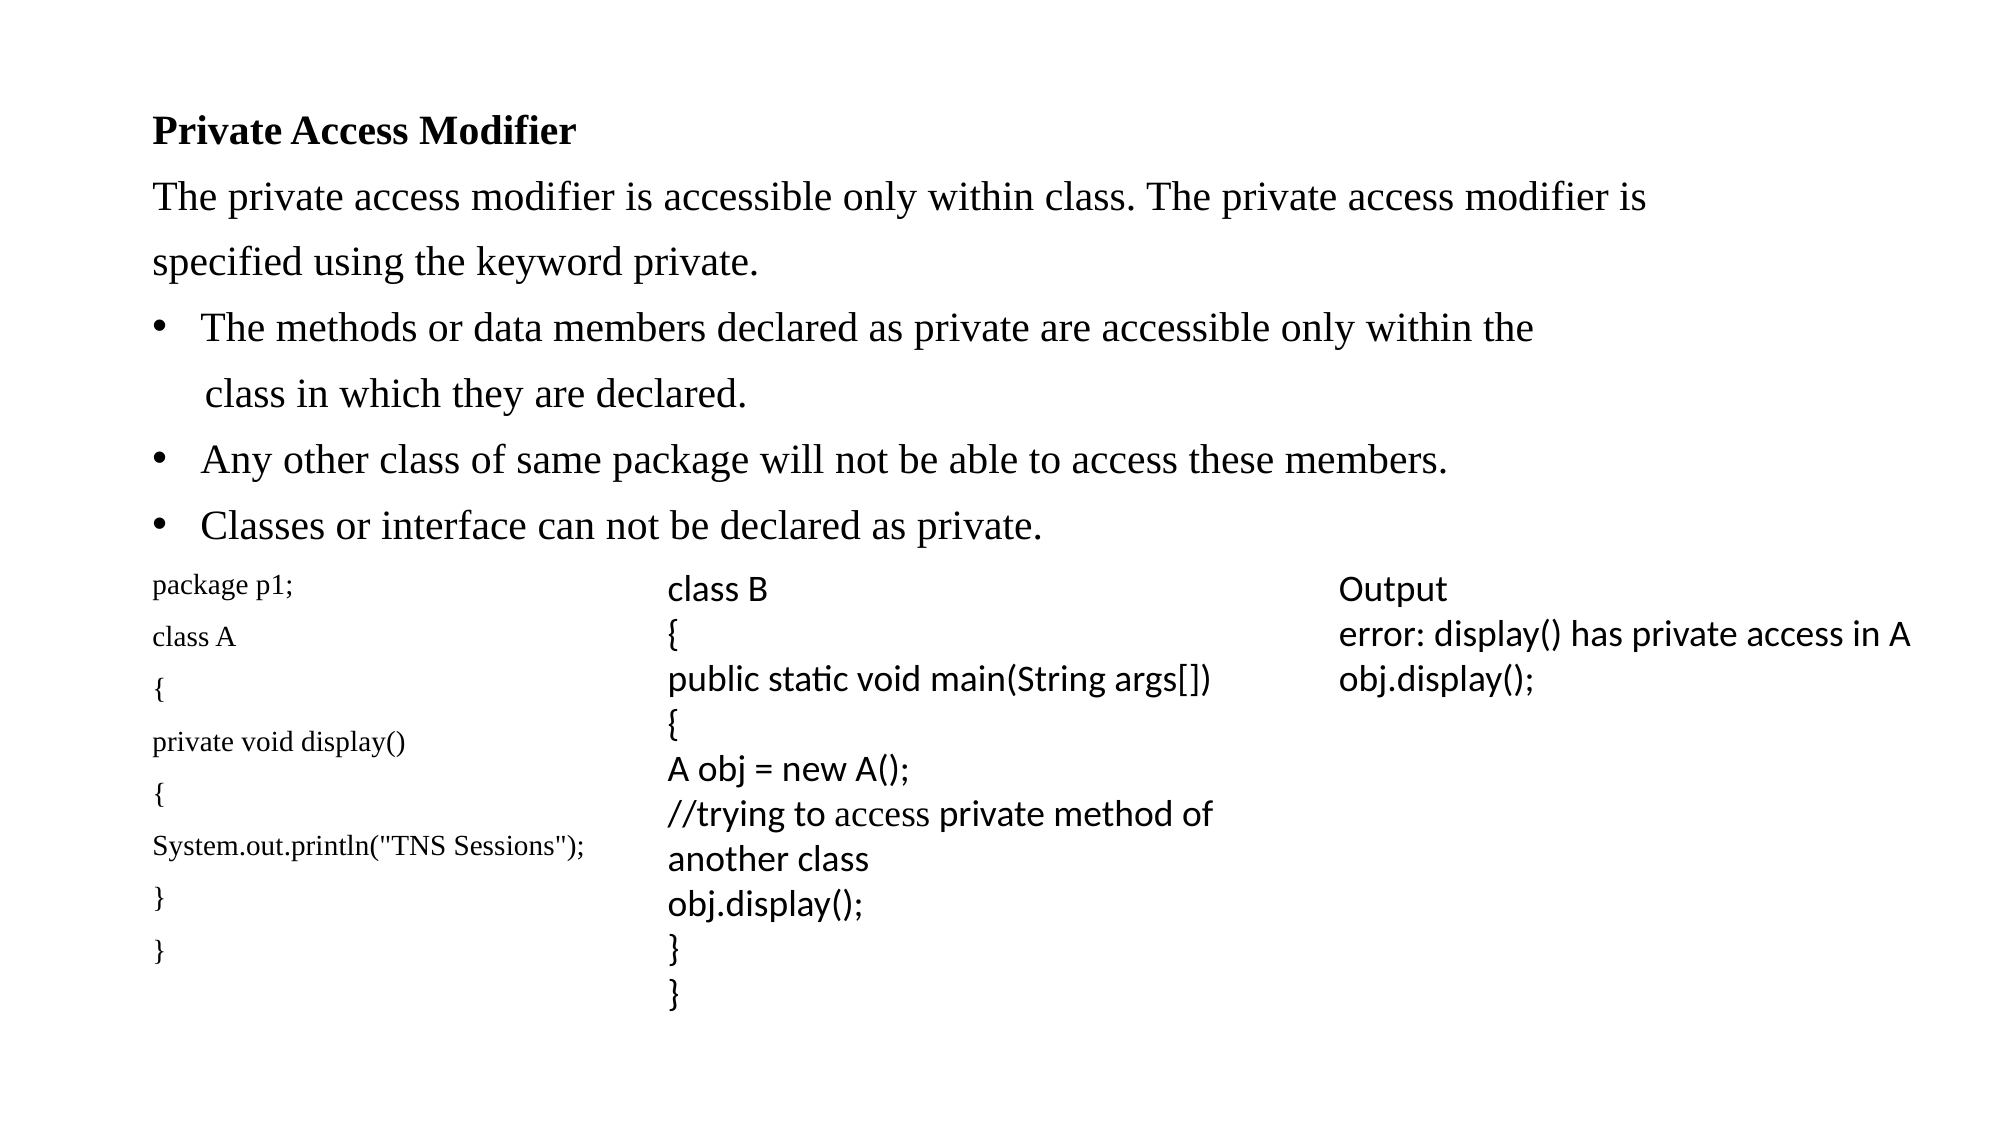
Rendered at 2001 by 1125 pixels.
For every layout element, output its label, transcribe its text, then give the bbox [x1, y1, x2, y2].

text_box class B { public static void main(String args[]) { A obj = new A(); //trying to access private method of another class obj.display(); } } [652, 556, 1348, 1022]
list Private Access Modifier The private access modifier is accessible only within class. The private access modifier is specified using the keyword private. The methods or data members declared as private are accessible only within the class in which they are declared. Any other class of same package will not be able to access these members. Classes or interface can not be declared as private. package p1; class A { private void display() { System.out.println("TNS Sessions"); } } [137, 100, 1863, 1014]
text_box Output error: display() has private access in A obj.display(); [1324, 556, 1942, 707]
